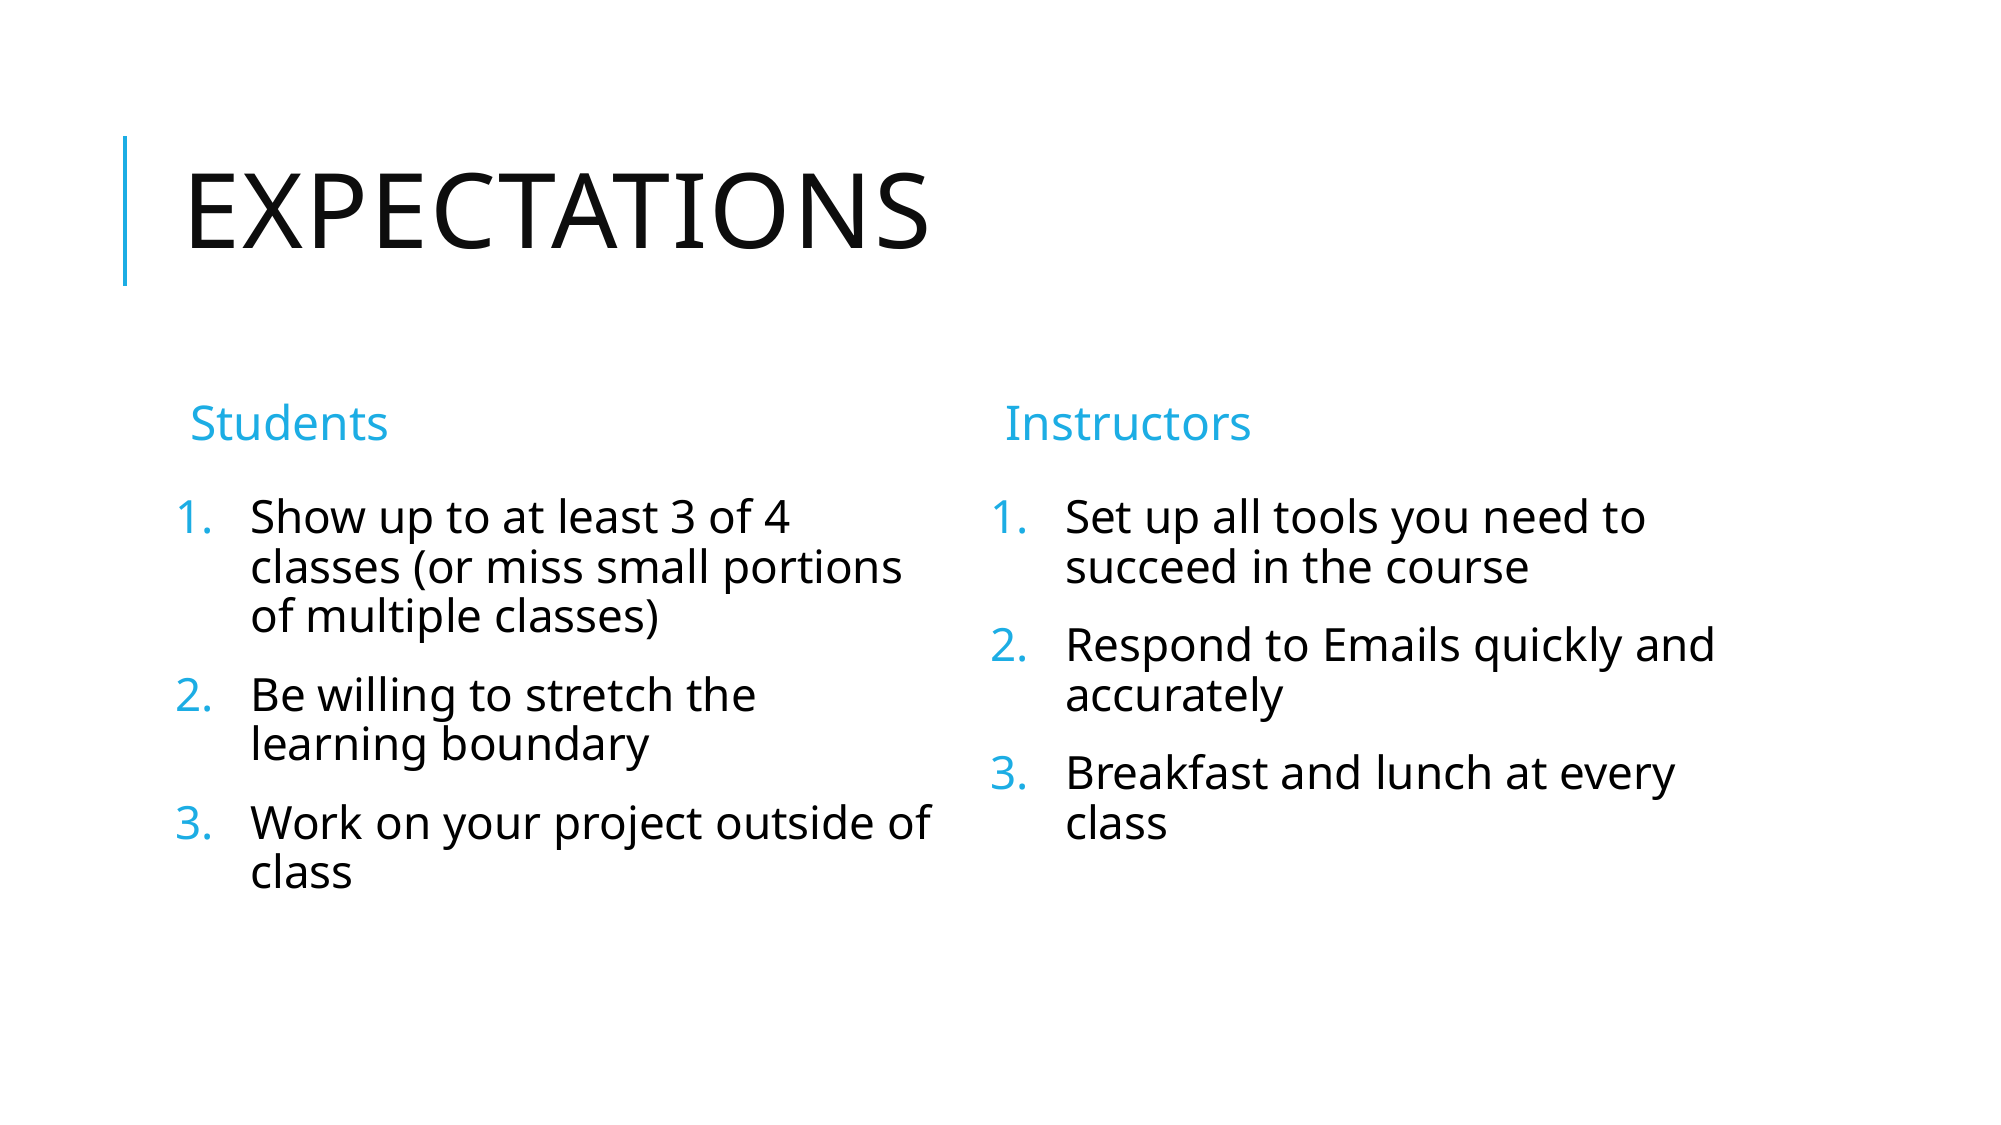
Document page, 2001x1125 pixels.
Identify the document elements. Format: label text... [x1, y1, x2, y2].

list Set up all tools you need to succeed in the course Respond to Emails quickly and accurately Breakfast and lunch at every class [982, 486, 1763, 1035]
list Instructors [982, 357, 1763, 486]
list Students [168, 357, 948, 486]
list Show up to at least 3 of 4 classes (or miss small portions of multiple classes) Be willing to stretch the learning boundary Work on your project outside of class [168, 486, 948, 1035]
title Expectations [168, 96, 1763, 342]
